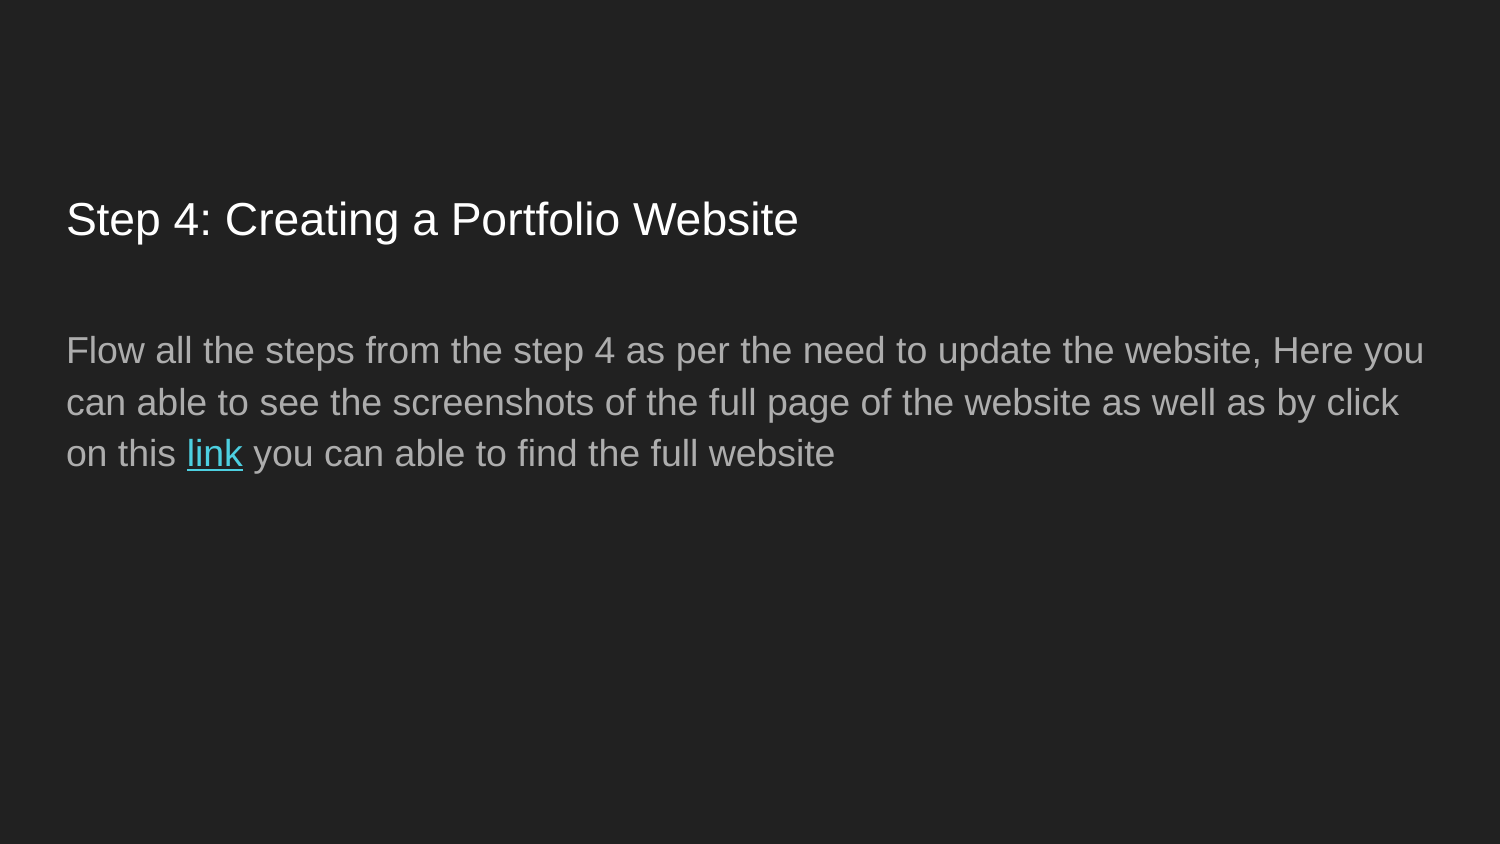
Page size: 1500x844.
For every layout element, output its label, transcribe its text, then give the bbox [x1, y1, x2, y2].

list Flow all the steps from the step 4 as per the need to update the website, Here you can able to see the screenshots of the full page of the website as well as by click on this link you can able to find the full website [51, 304, 1449, 540]
title Step 4: Creating a Portfolio Website [51, 165, 1449, 260]
